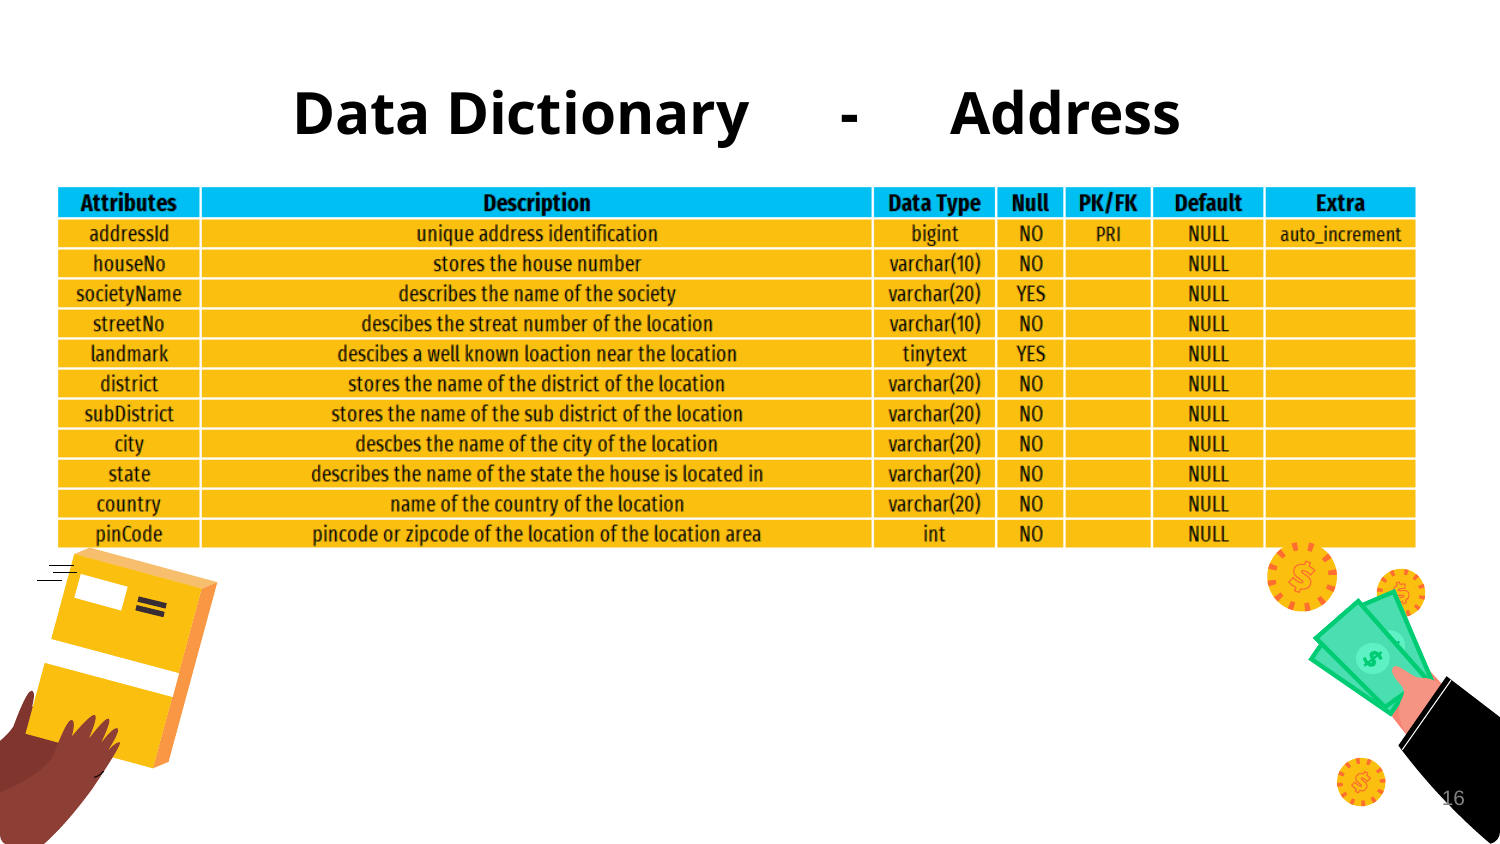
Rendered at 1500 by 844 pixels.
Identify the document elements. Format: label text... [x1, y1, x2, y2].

title Data Dictionary - Address [62, 61, 1413, 156]
picture [57, 186, 1418, 550]
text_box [0, 547, 218, 844]
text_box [1262, 537, 1500, 844]
